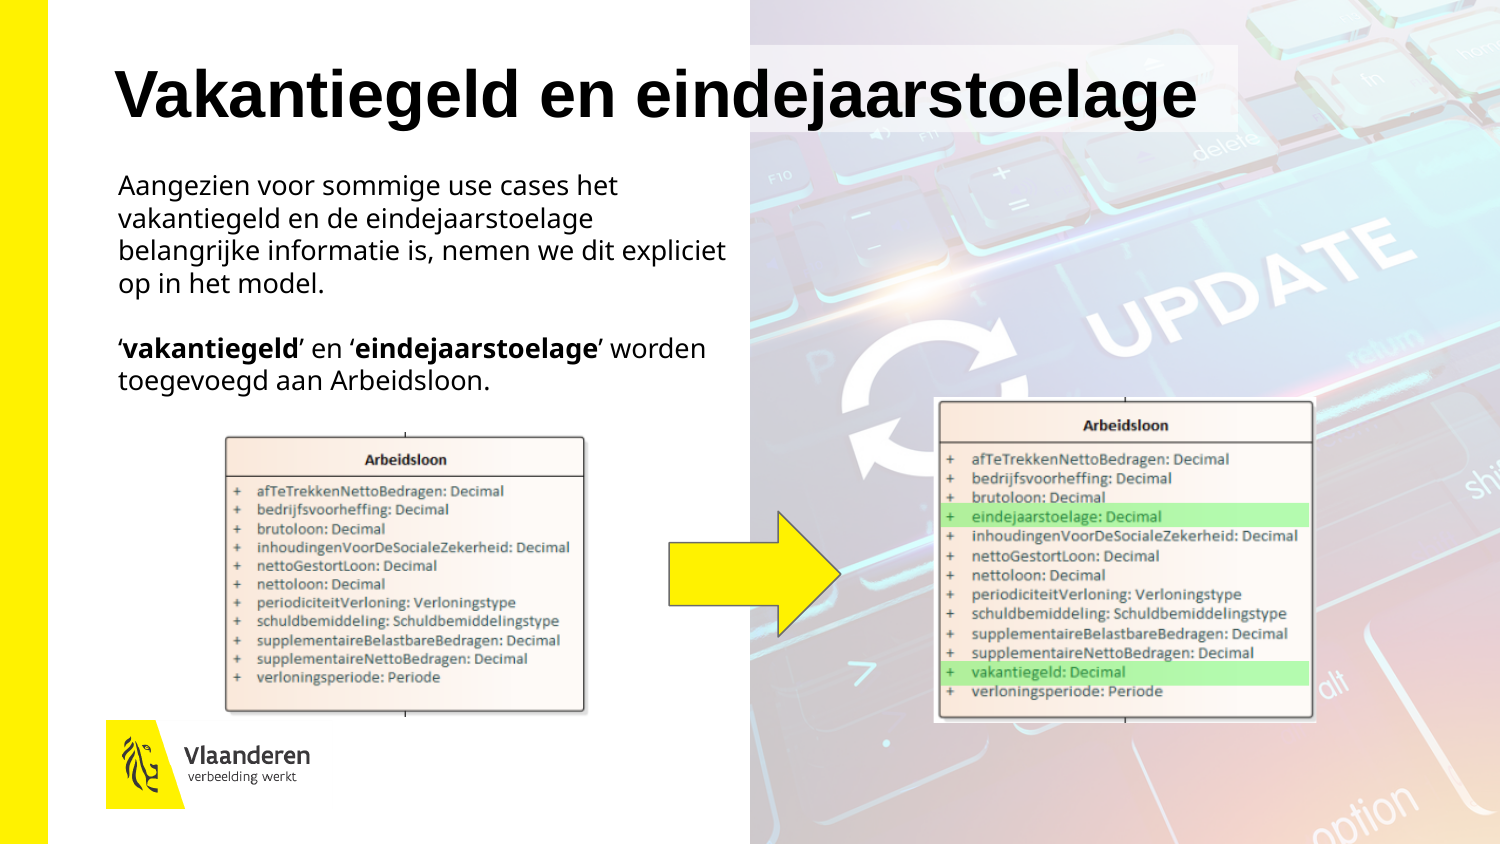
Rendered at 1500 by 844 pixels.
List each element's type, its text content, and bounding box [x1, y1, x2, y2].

picture [219, 431, 589, 717]
text_box [669, 542, 744, 606]
picture [749, 0, 1500, 844]
picture [106, 720, 333, 809]
text_box Aangezien voor sommige use cases het vakantiegeld en de eindejaarstoelage belangrijke informatie is, nemen we dit expliciet op in het model. ‘vakantiegeld’ en ‘eindejaarstoelage’ worden toegevoegd aan Arbeidsloon. [103, 153, 744, 412]
text_box Vakantiegeld en eindejaarstoelage [103, 44, 744, 133]
